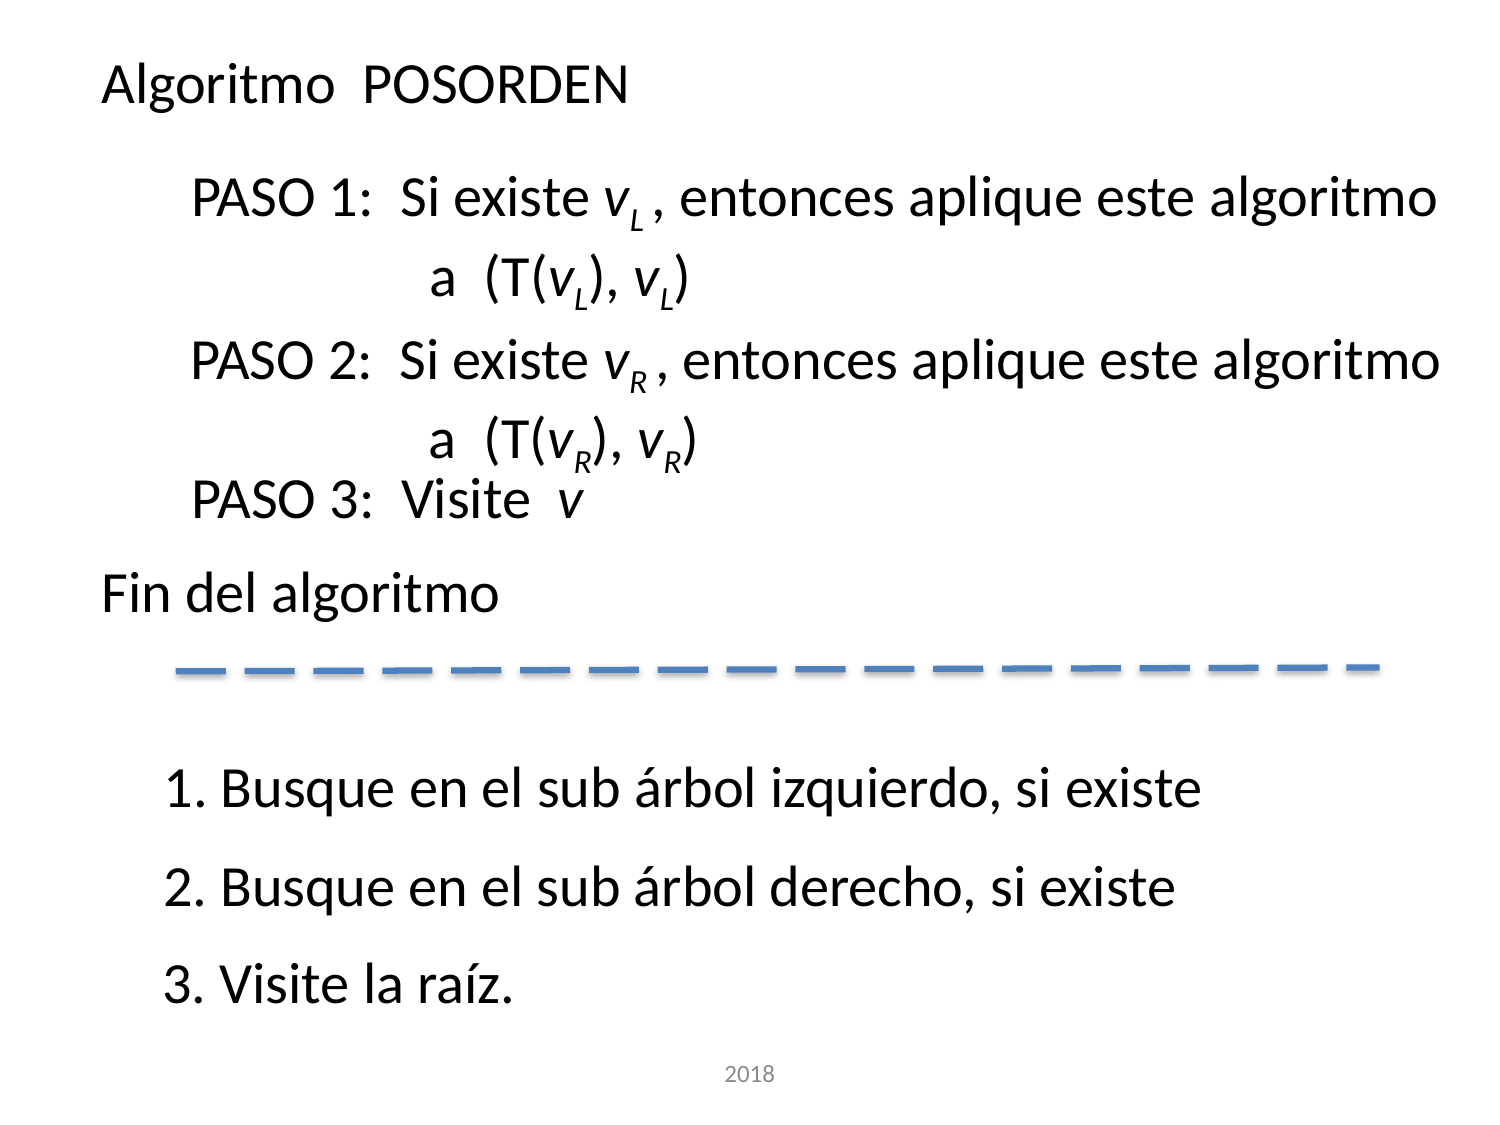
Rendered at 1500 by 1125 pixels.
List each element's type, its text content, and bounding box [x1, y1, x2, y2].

text_box PASO 2: Si existe vR , entonces aplique este algoritmo a (T(vR), vR) [175, 313, 1500, 488]
text_box 3. Visite la raíz. [147, 937, 1379, 1023]
text_box Algoritmo POSORDEN [86, 37, 804, 123]
text_box Fin del algoritmo [86, 546, 1411, 632]
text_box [175, 667, 1380, 672]
footer 2018 [512, 1042, 988, 1103]
text_box PASO 1: Si existe vL , entonces aplique este algoritmo a (T(vL), vL) [176, 150, 1500, 313]
text_box 2. Busque en el sub árbol derecho, si existe [148, 840, 1380, 926]
text_box PASO 3: Visite v [176, 488, 902, 538]
text_box 1. Busque en el sub árbol izquierdo, si existe [148, 742, 1381, 827]
